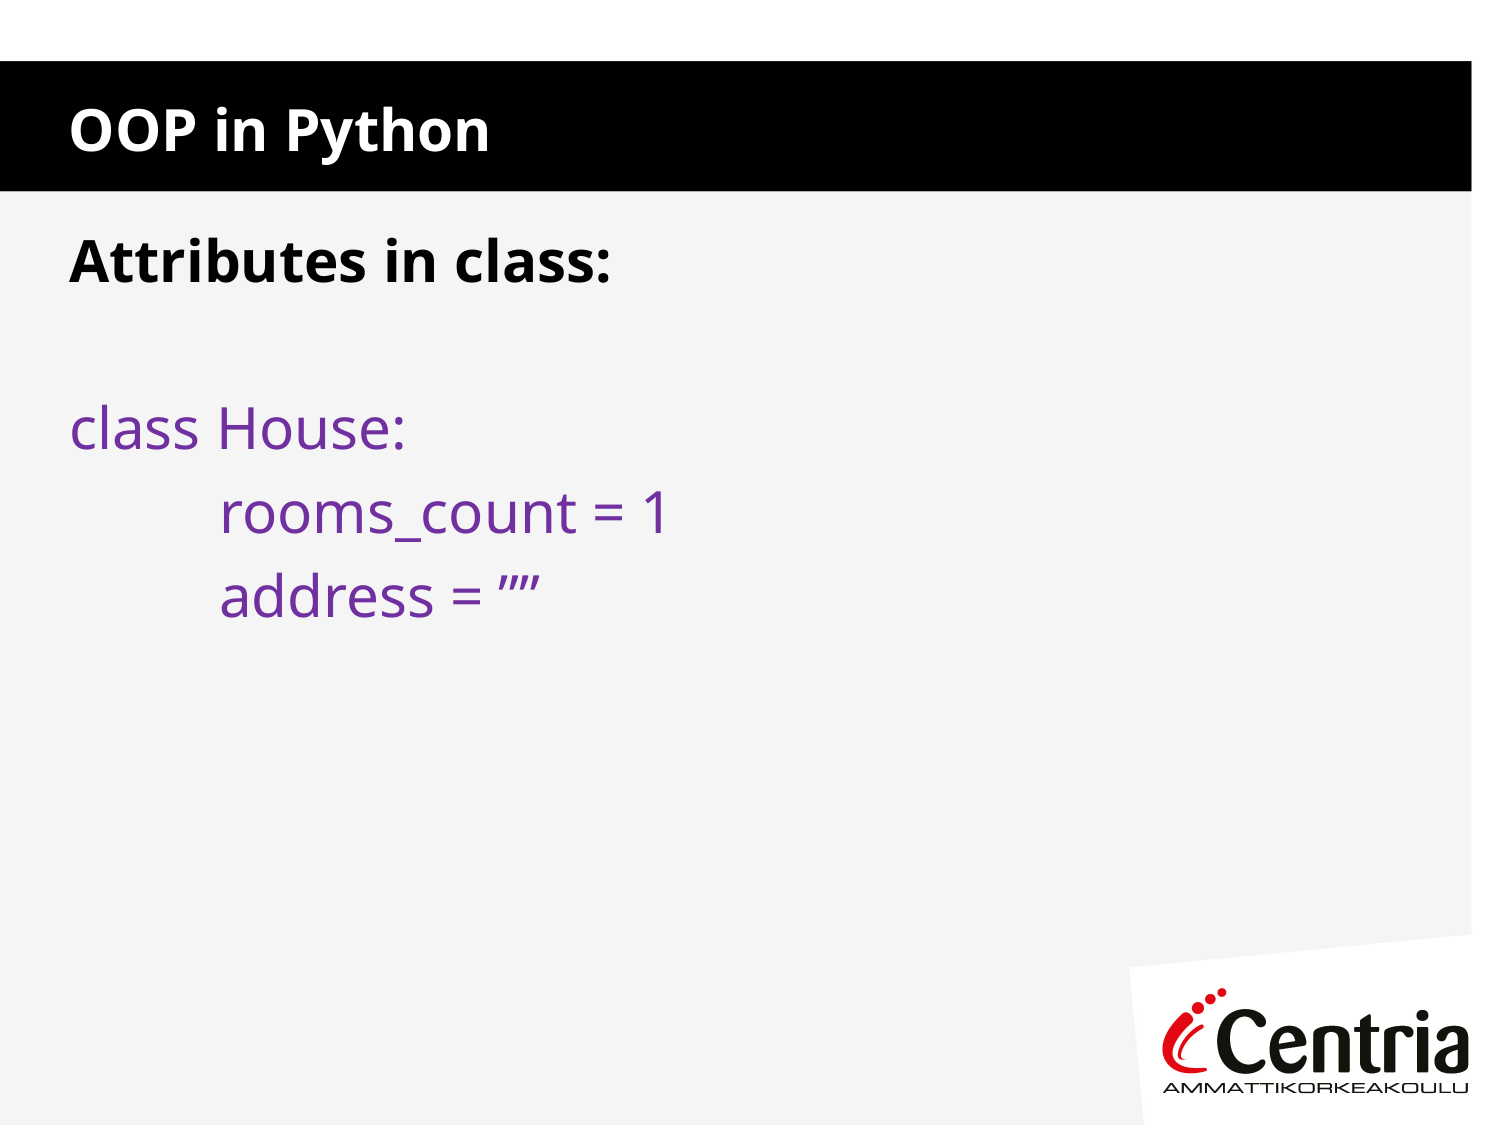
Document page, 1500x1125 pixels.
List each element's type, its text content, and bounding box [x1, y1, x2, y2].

text_box OOP in Python [54, 65, 1462, 172]
picture [0, 0, 1500, 1125]
list Attributes in class: class House: rooms_count = 1 address = ”” [54, 224, 1410, 463]
